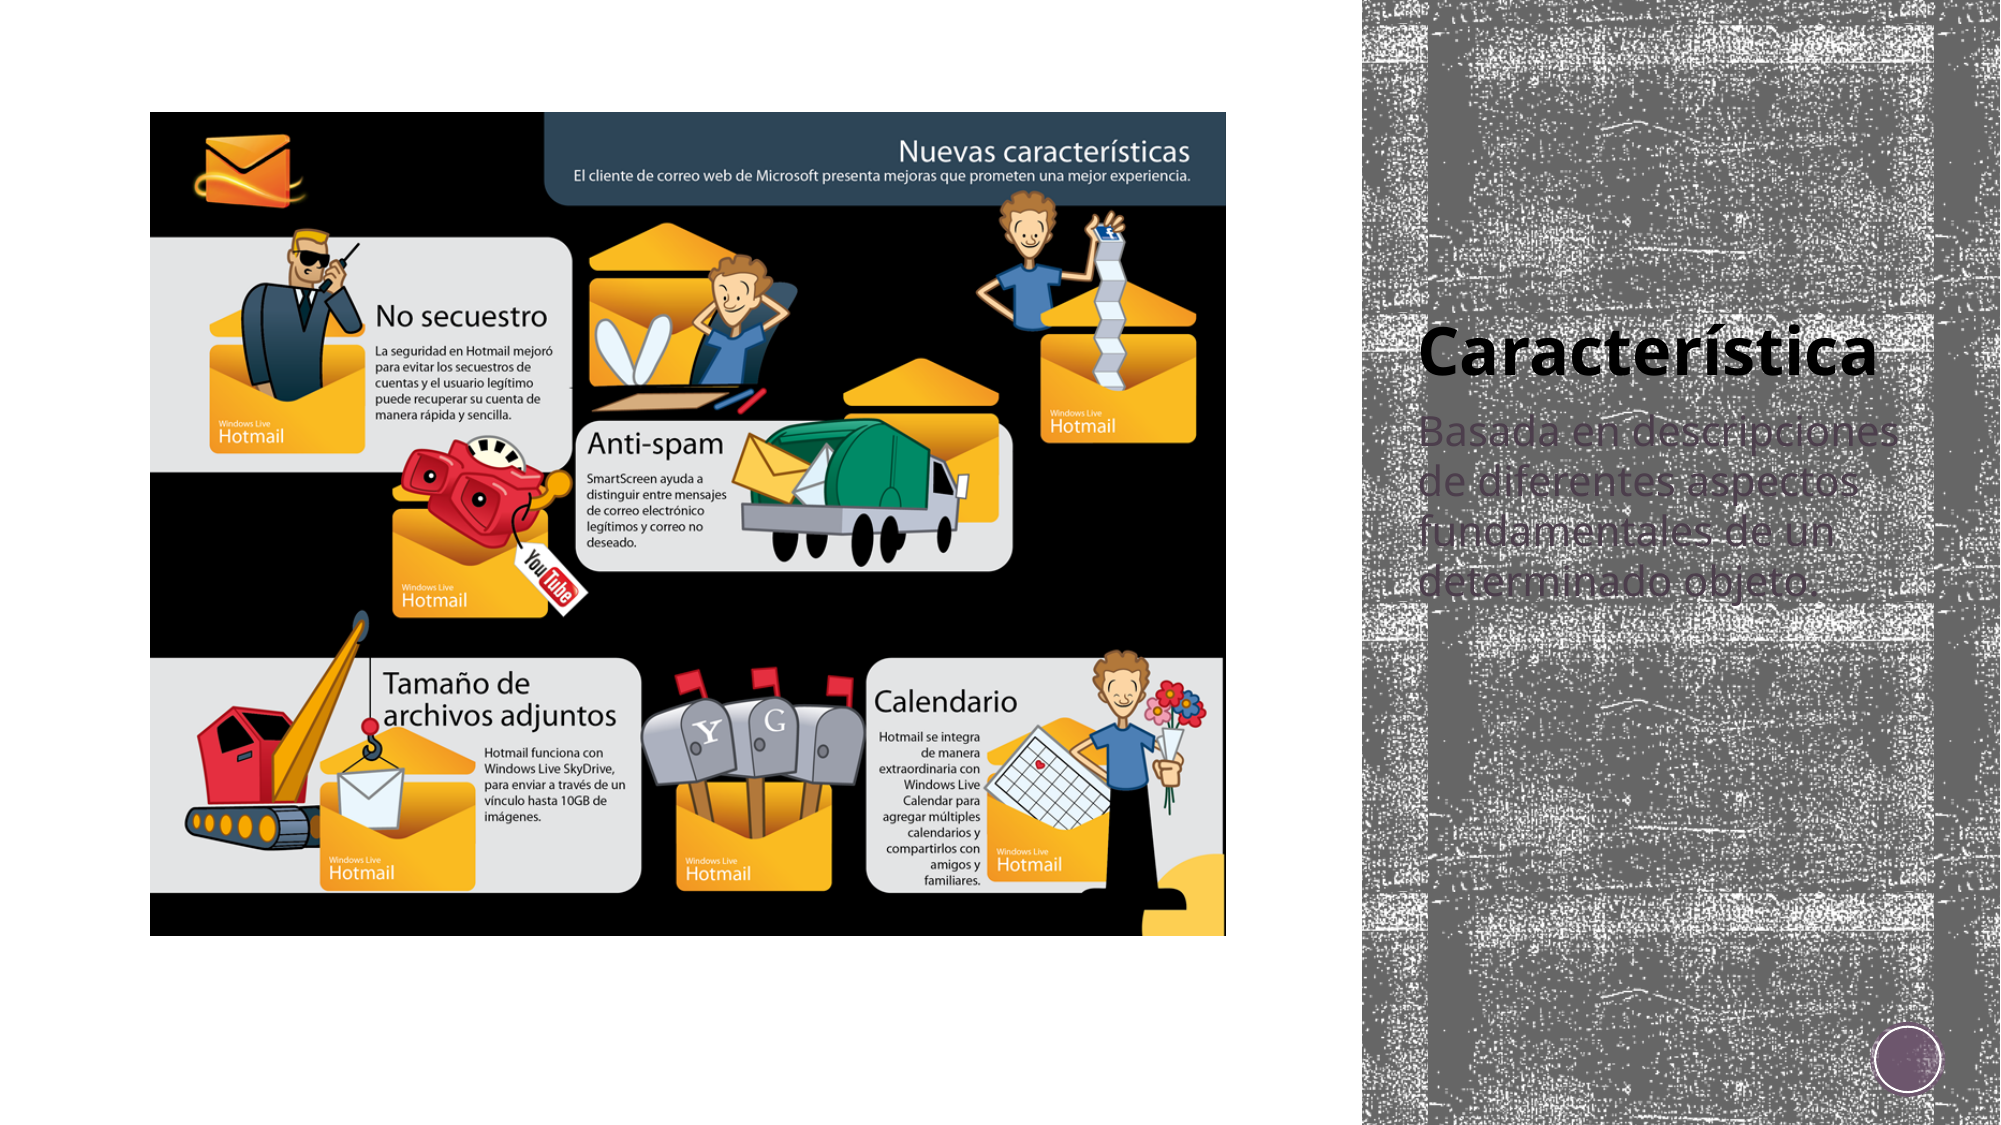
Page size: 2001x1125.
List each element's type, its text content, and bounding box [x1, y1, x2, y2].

list Basada en descripciones de diferentes aspectos fundamentales de un determinado objeto. [1402, 397, 1928, 938]
title Característica [1402, 112, 1928, 397]
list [153, 115, 1224, 934]
